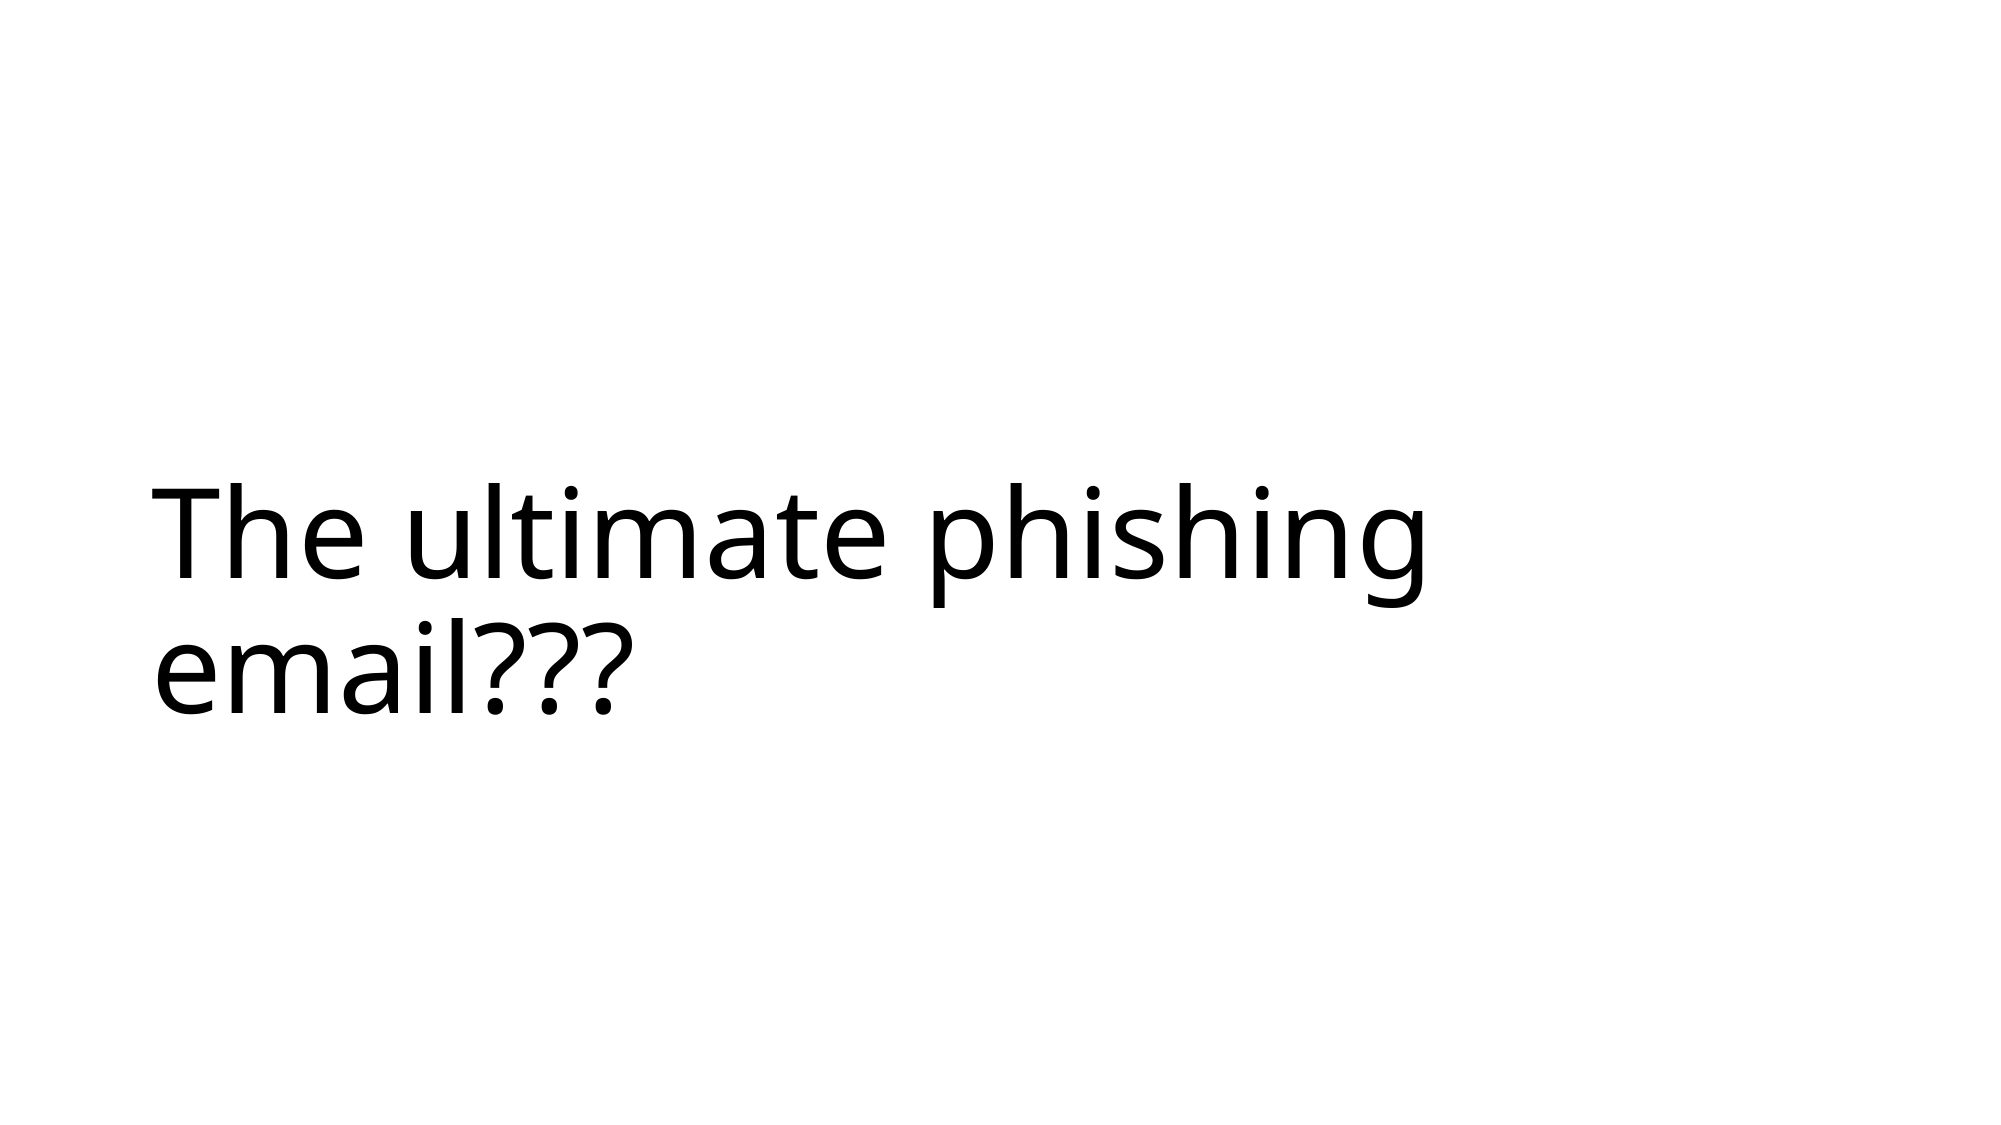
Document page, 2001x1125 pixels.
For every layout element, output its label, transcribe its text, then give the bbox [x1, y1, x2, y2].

title The ultimate phishing email??? [136, 280, 1862, 749]
